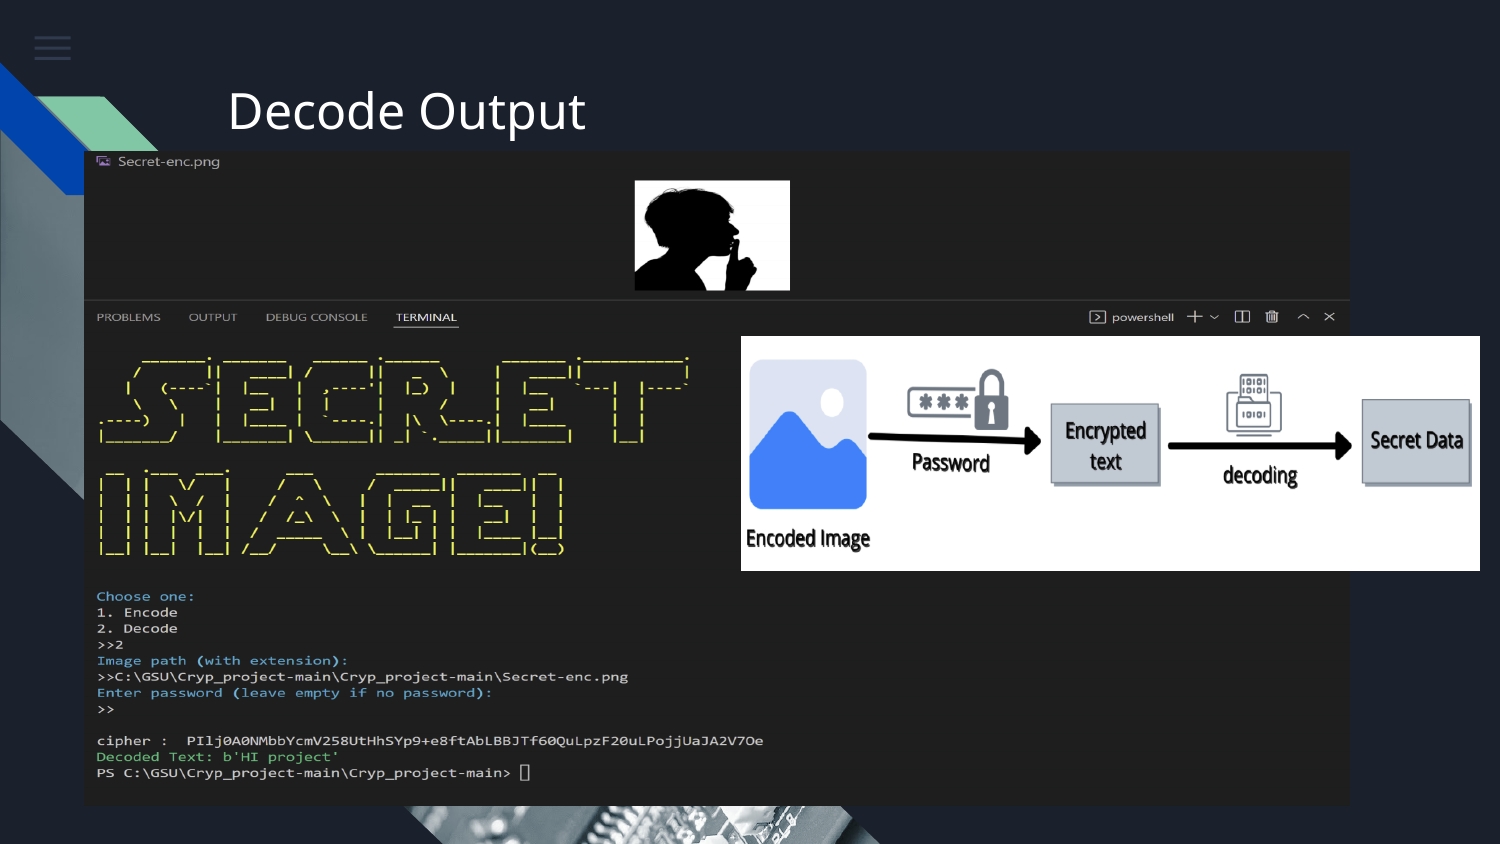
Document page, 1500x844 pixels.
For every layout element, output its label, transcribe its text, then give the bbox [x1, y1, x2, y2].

picture [0, 97, 1480, 844]
title Decode Output [212, 64, 1368, 215]
